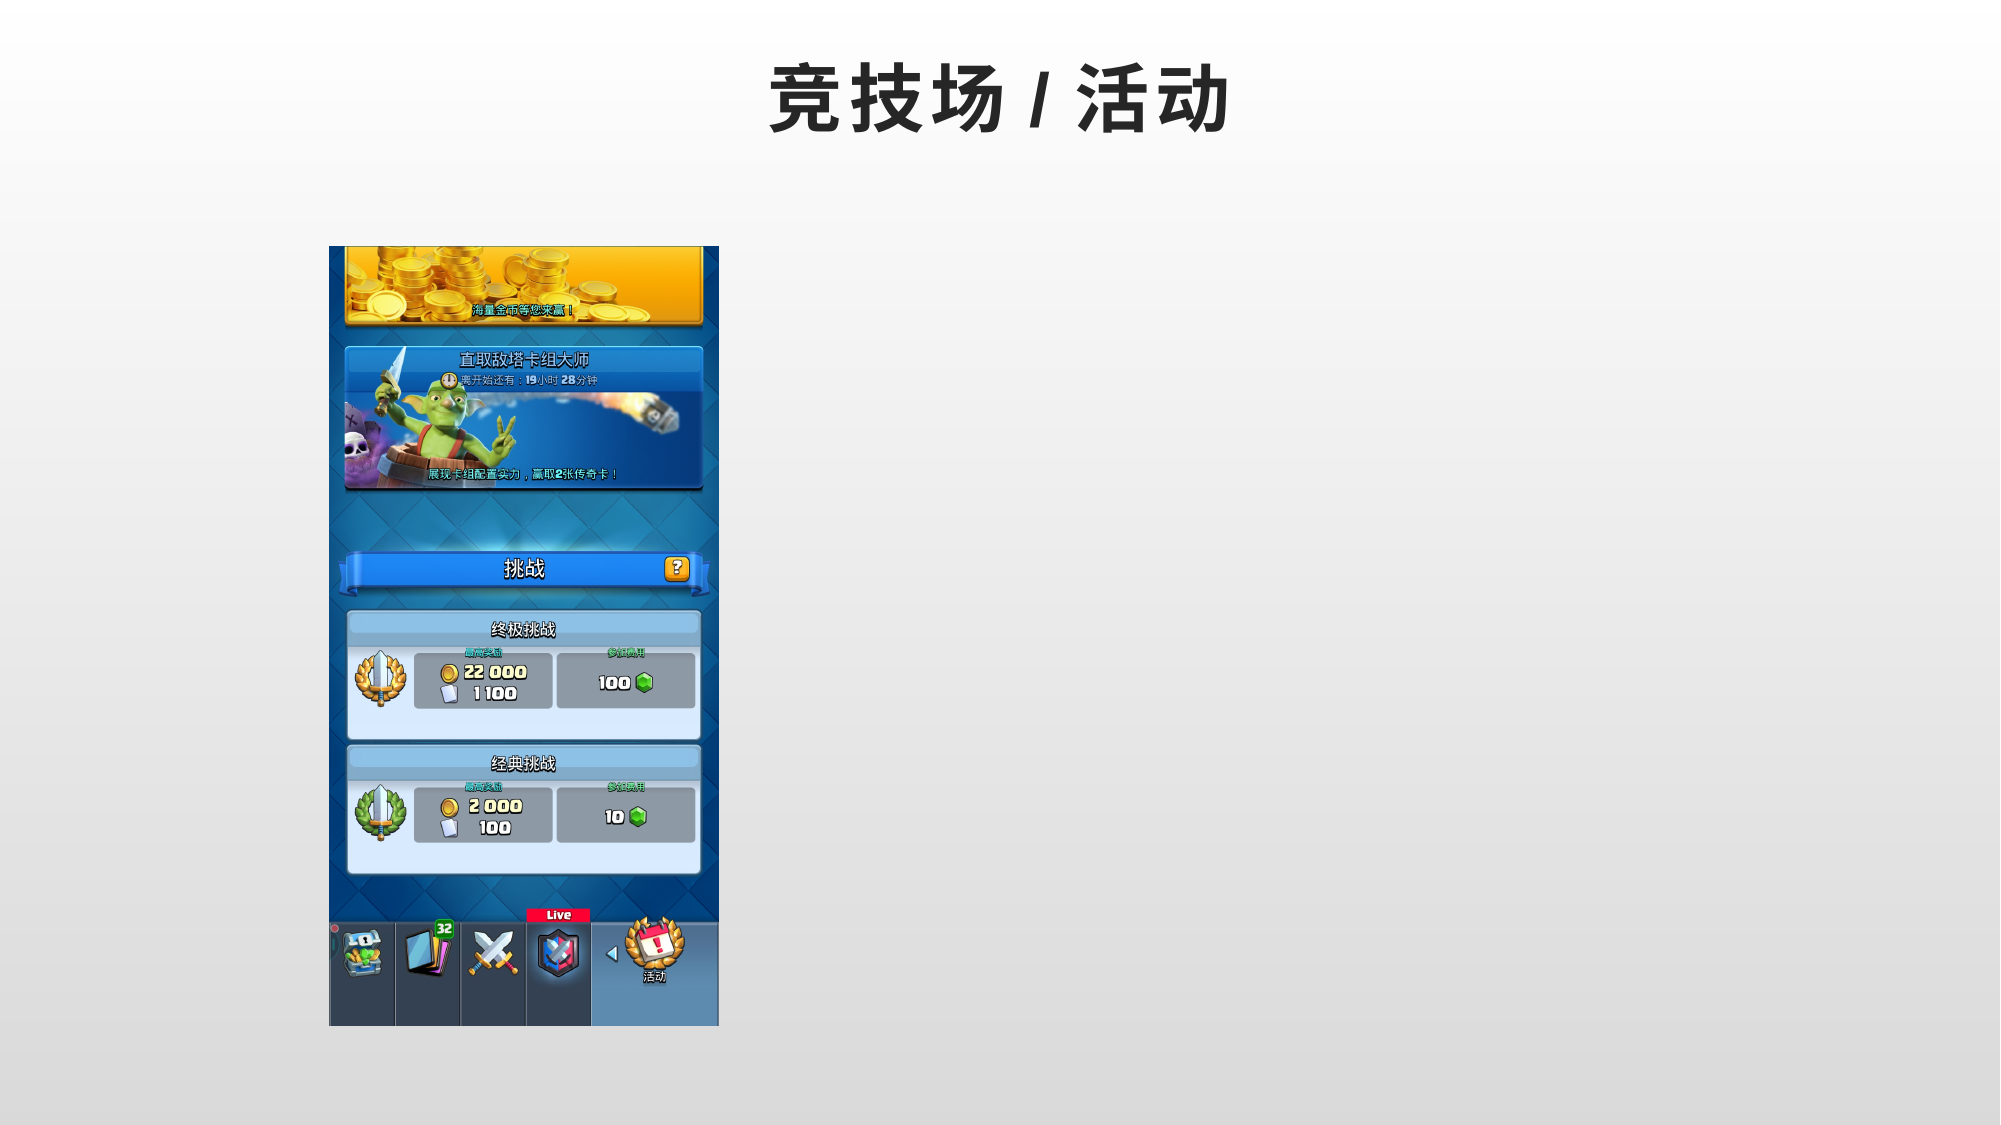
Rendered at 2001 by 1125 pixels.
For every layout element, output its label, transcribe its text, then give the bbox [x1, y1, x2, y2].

title 竞技场/活动 [99, 38, 1900, 154]
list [329, 246, 720, 1026]
